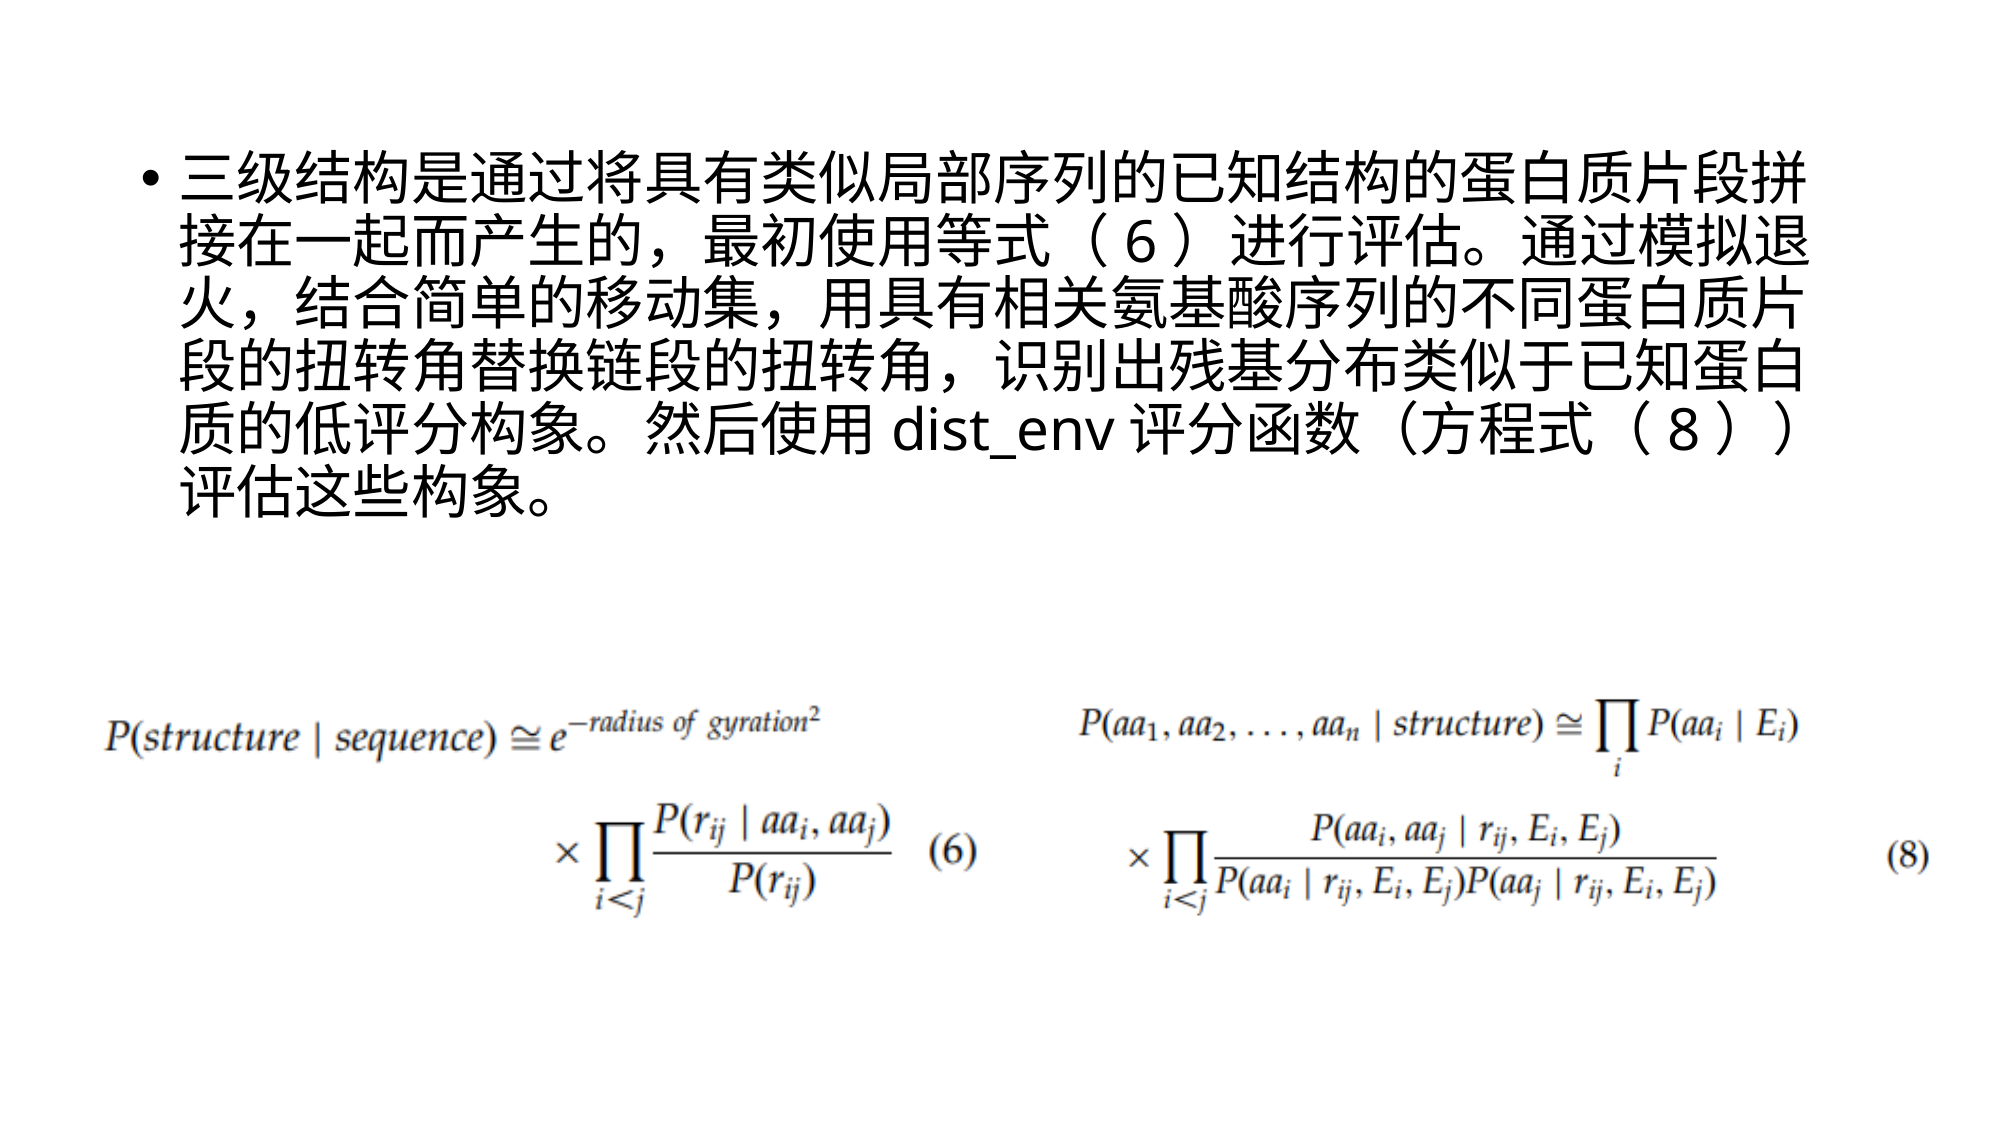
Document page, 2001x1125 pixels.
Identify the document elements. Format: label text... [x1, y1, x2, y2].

picture [1061, 681, 1957, 931]
picture [43, 681, 1000, 931]
list 三级结构是通过将具有类似局部序列的已知结构的蛋白质片段拼接在一起而产生的，最初使用等式（6）进行评估。通过模拟退火，结合简单的移动集，用具有相关氨基酸序列的不同蛋白质片段的扭转角替换链段的扭转角，识别出残基分布类似于已知蛋白质的低评分构象。然后使用dist_env评分函数（方程式（8））评估这些构象。 [125, 141, 1851, 856]
